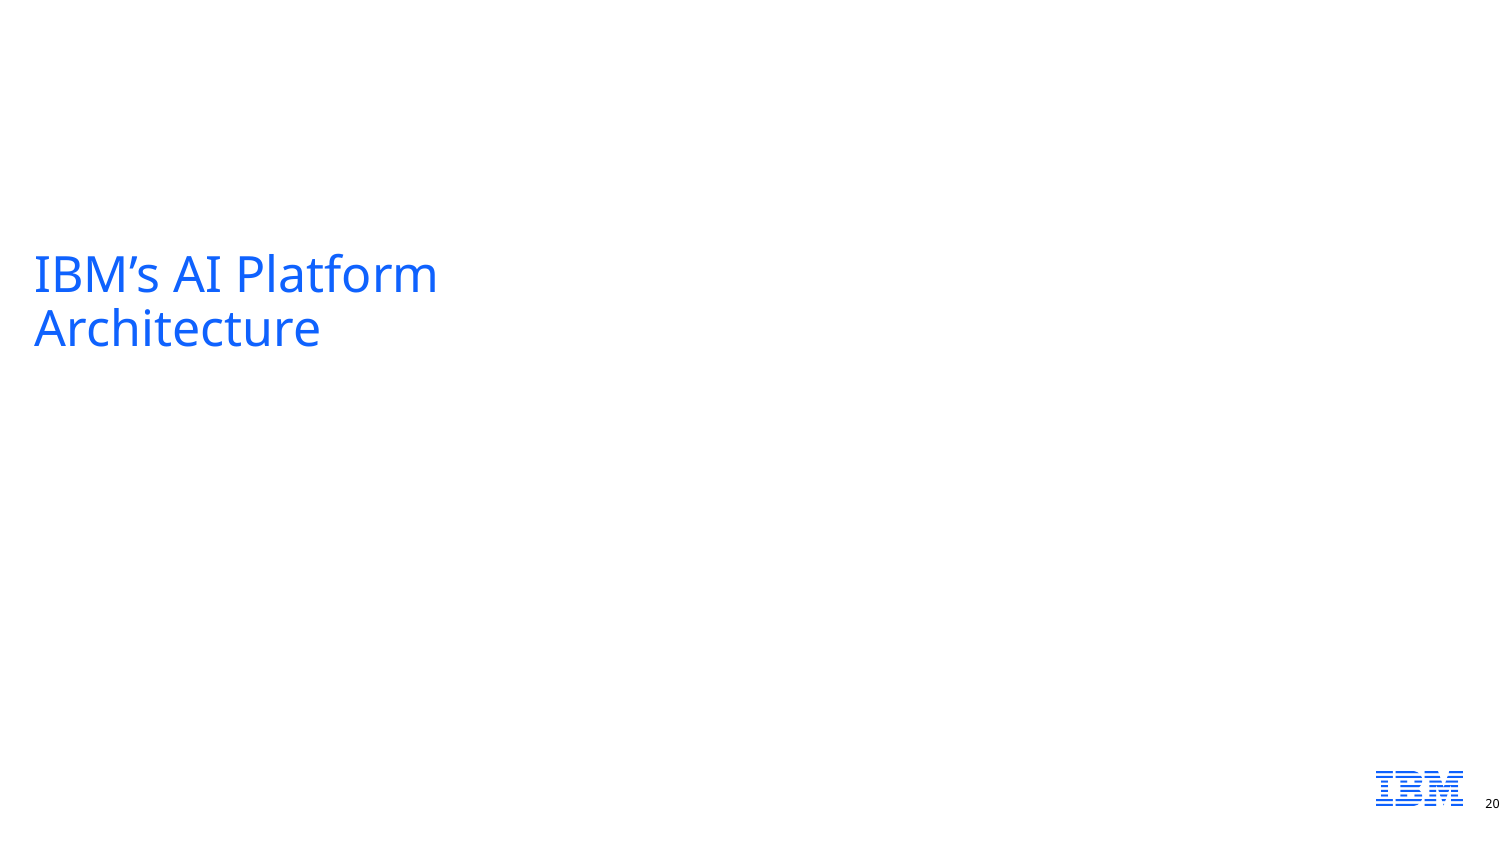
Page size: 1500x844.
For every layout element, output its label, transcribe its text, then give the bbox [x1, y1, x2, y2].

picture [1376, 771, 1463, 782]
title IBM’s AI Platform Architecture [34, 33, 714, 738]
slide_number 20 [1162, 782, 1500, 828]
